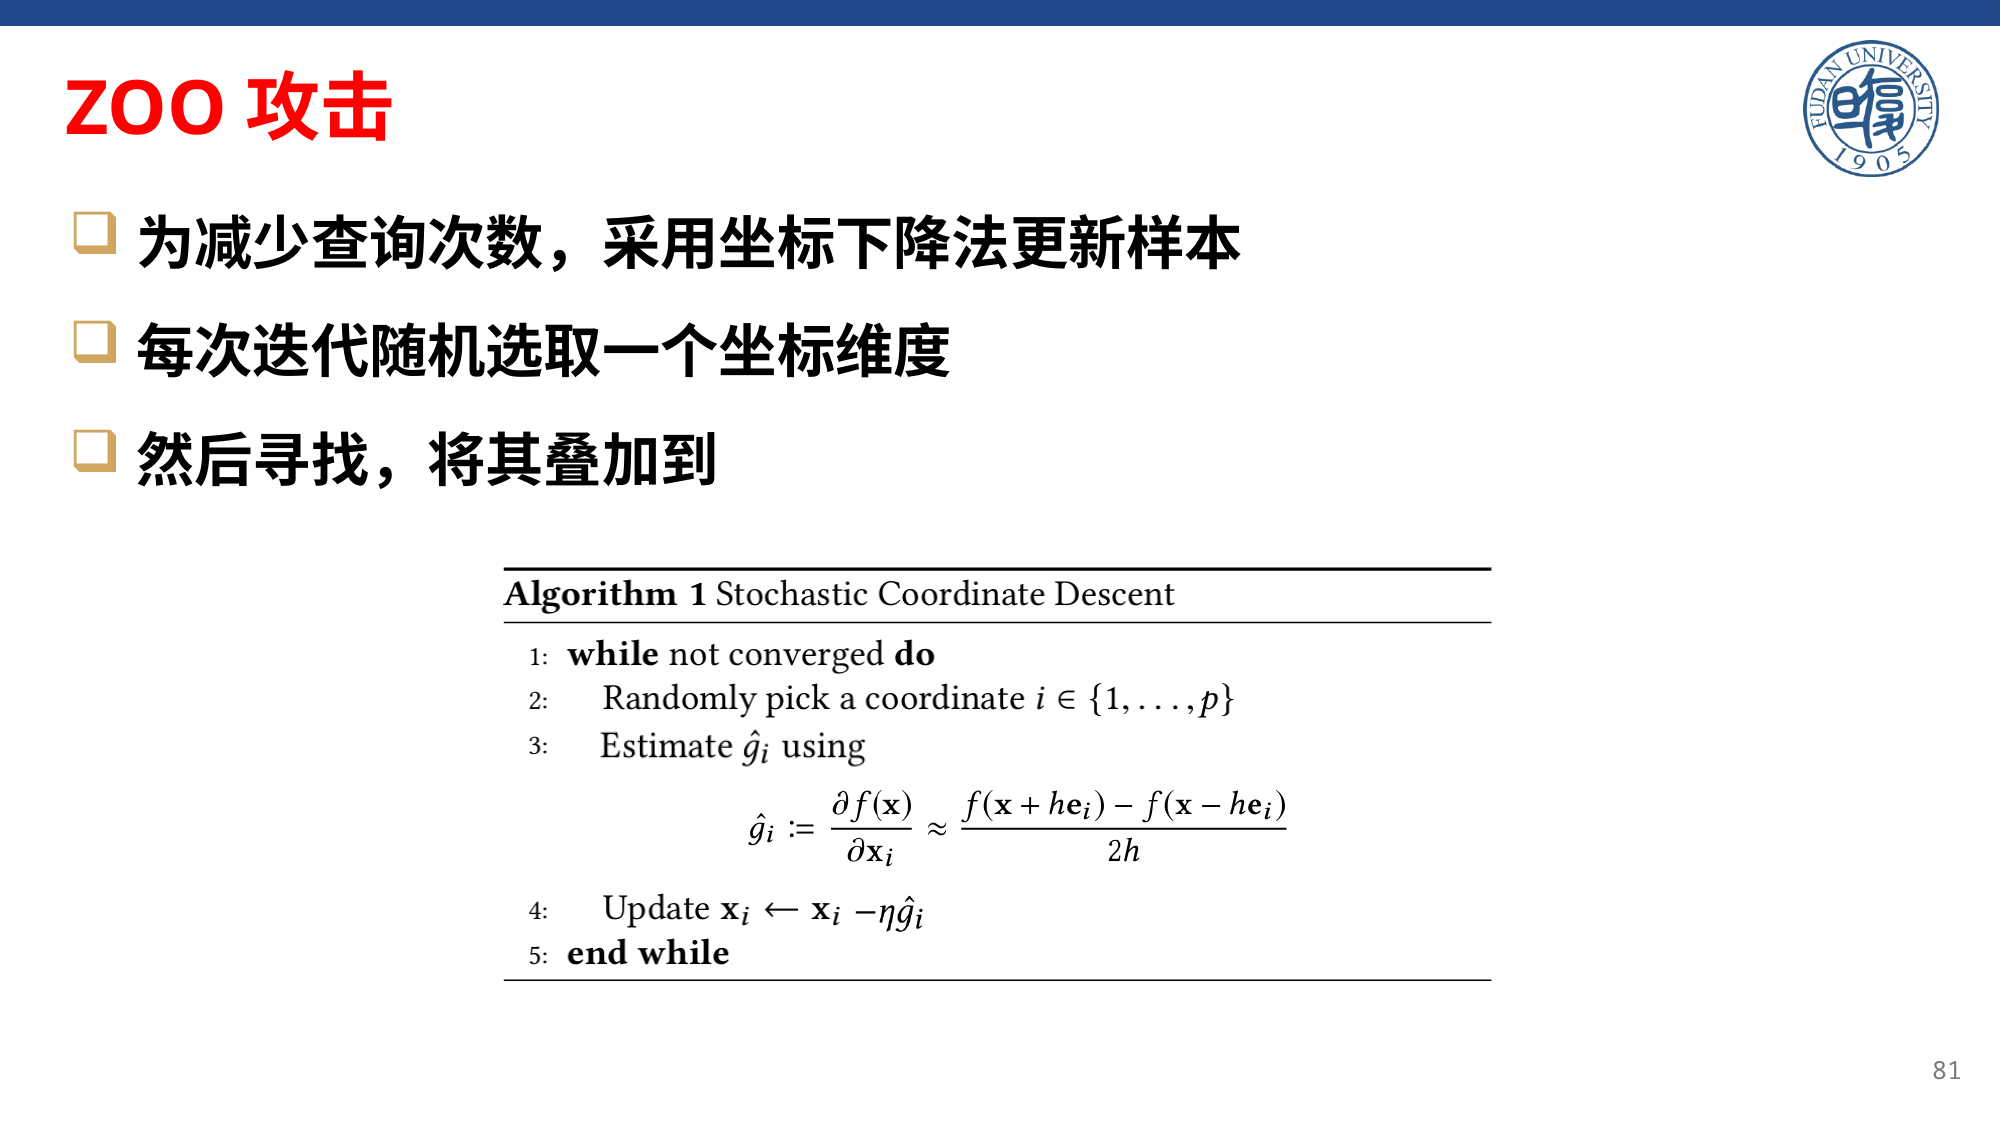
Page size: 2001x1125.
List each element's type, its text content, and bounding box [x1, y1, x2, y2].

picture [1803, 40, 1939, 177]
title ZOO攻击 [50, 36, 1799, 173]
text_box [497, 562, 1503, 987]
